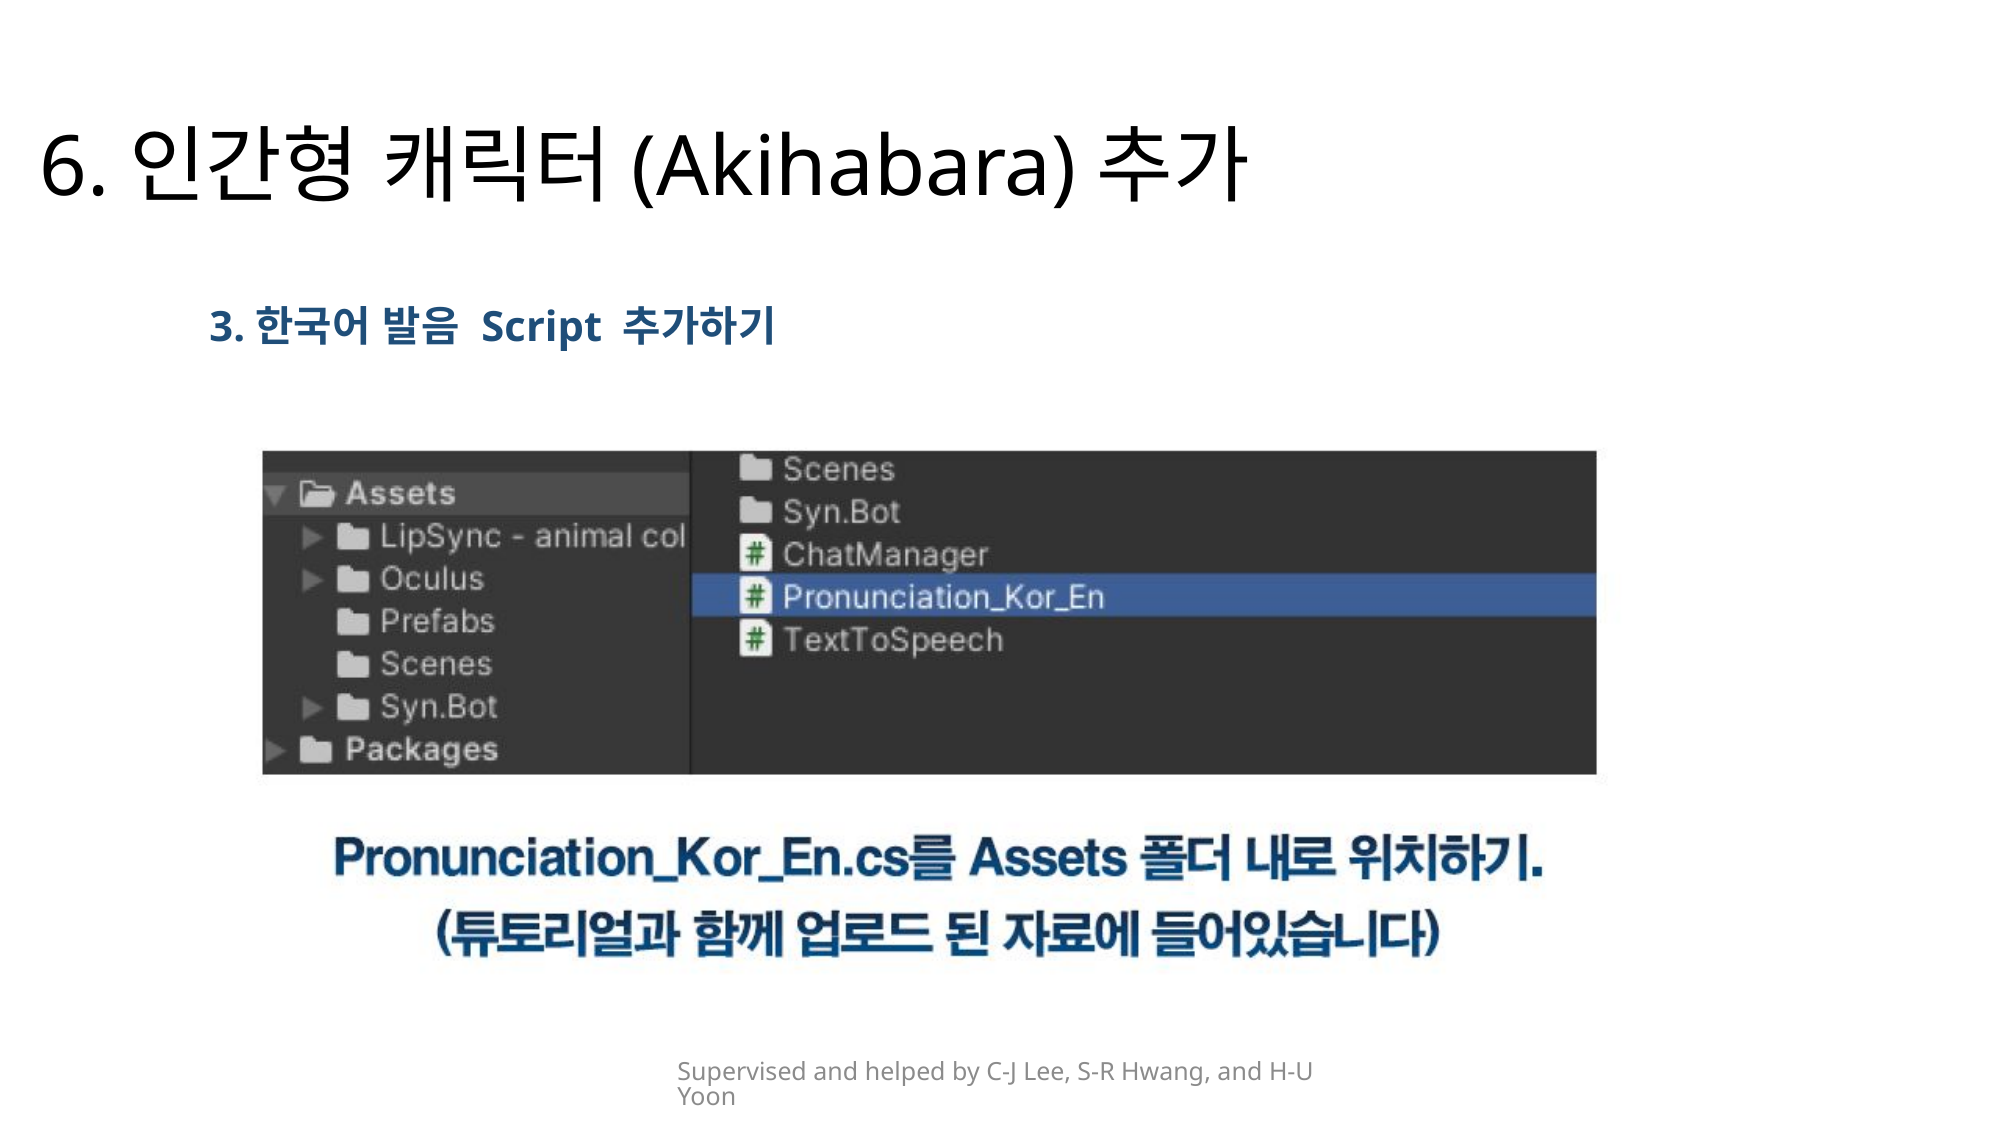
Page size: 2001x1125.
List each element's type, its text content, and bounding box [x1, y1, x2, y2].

title 6.인간형 캐릭터(Akihabara)추가 [24, 59, 1980, 278]
footer Supervised and helped by C-J Lee, S-R Hwang, and H-U Yoon [662, 1042, 1338, 1103]
text_box 3.한국어 발음 Script 추가하기 [194, 292, 1000, 358]
picture [194, 373, 1636, 1025]
